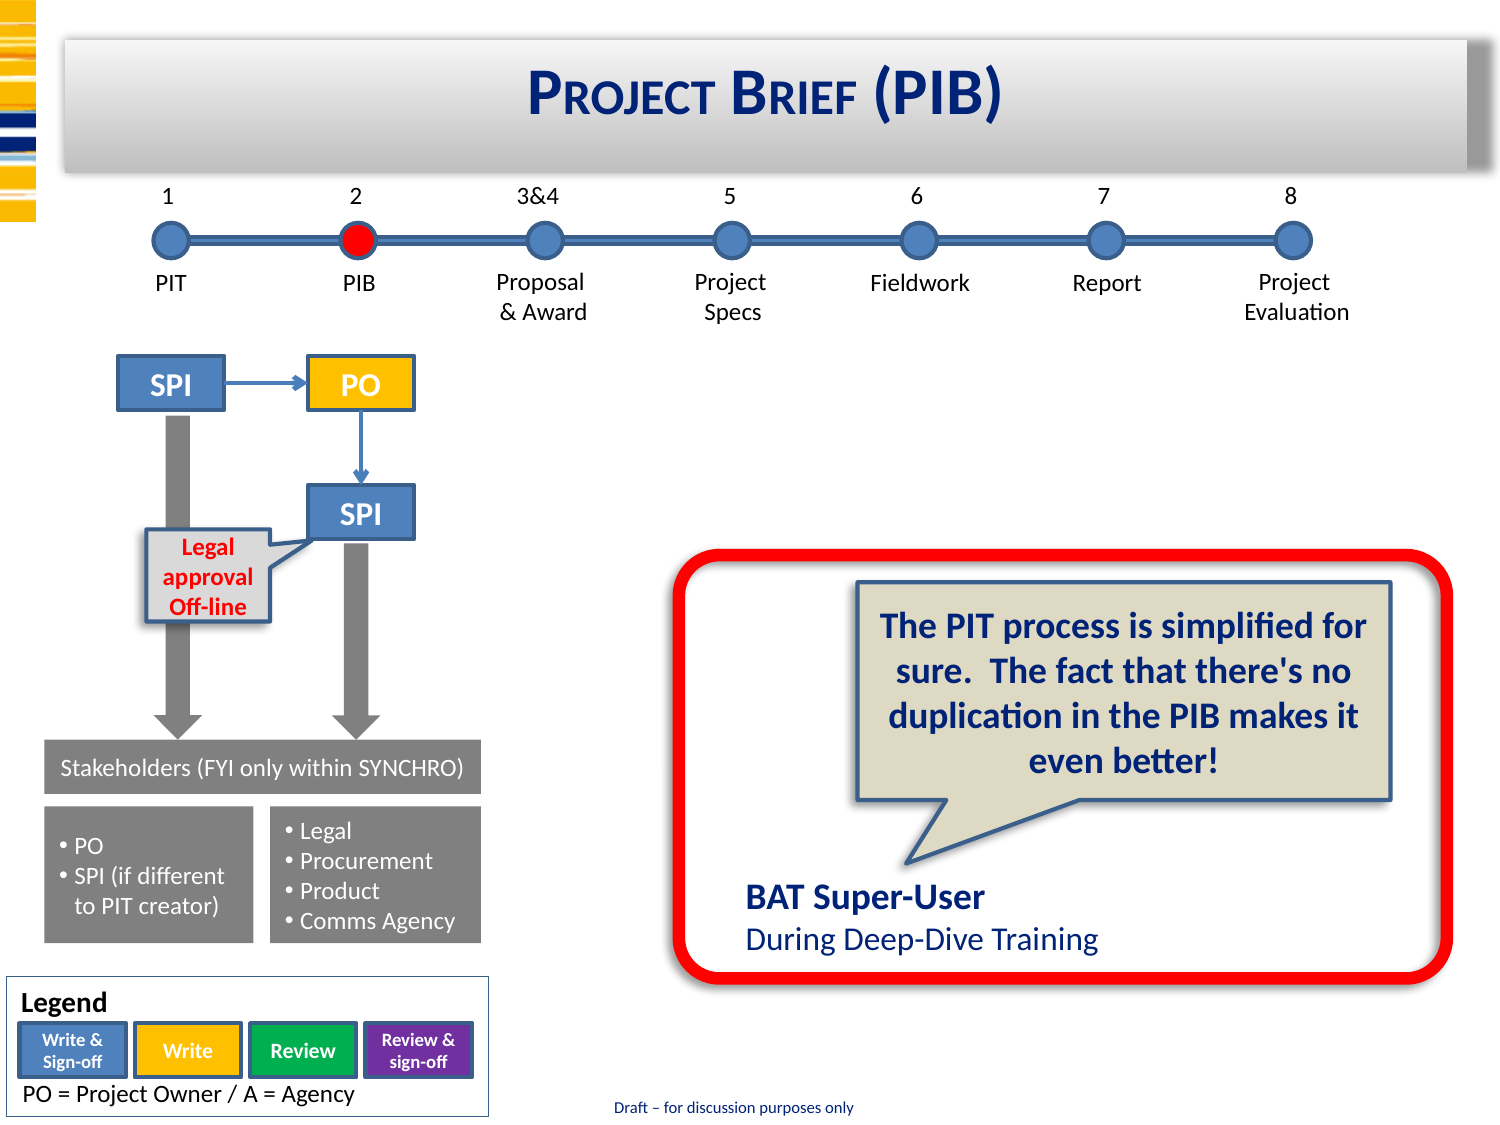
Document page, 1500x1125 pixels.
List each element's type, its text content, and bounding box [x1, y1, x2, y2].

text_box [4, 974, 491, 1118]
text_box Review & sign-off [363, 1021, 474, 1079]
text_box 3&4 [501, 172, 575, 218]
text_box Review [248, 1021, 358, 1070]
text_box PO [306, 354, 416, 412]
text_box 8 [1269, 172, 1313, 218]
text_box 7 [1082, 172, 1126, 218]
text_box Legend [6, 975, 123, 1026]
text_box Legal Procurement Product Comms Agency [268, 804, 483, 945]
text_box 6 [895, 172, 939, 218]
text_box Stakeholders (FYI only within SYNCHRO) [42, 738, 483, 796]
text_box Legal approval Off-line [144, 527, 314, 624]
text_box [378, 235, 525, 246]
text_box Write & Sign-off [17, 1021, 128, 1070]
text_box [1126, 235, 1274, 246]
text_box Project Specs [679, 258, 787, 334]
text_box PO = Project Owner / A = Agency [7, 1070, 371, 1116]
text_box [329, 541, 383, 738]
text_box Project Evaluation [1223, 258, 1365, 334]
text_box PIT [140, 258, 202, 304]
text_box Report [1057, 258, 1157, 304]
text_box [151, 220, 191, 258]
text_box 1 [146, 172, 190, 218]
text_box [1086, 220, 1127, 258]
text_box [712, 220, 753, 258]
text_box [676, 552, 1450, 981]
text_box [752, 235, 900, 246]
text_box 2 [334, 172, 378, 218]
text_box SPI [116, 354, 226, 412]
text_box [939, 235, 1087, 246]
text_box [163, 413, 193, 526]
text_box PO SPI (if different to PIT creator) [42, 804, 256, 945]
text_box Write [133, 1021, 243, 1070]
picture [0, 0, 36, 222]
text_box [338, 220, 378, 258]
text_box [1273, 220, 1314, 258]
text_box [191, 235, 338, 246]
text_box SPI [306, 483, 416, 541]
text_box [151, 634, 205, 738]
text_box [899, 220, 940, 258]
text_box Proposal & Award [481, 258, 606, 334]
text_box [565, 235, 712, 246]
text_box 5 [708, 172, 752, 218]
text_box Project Brief (PIB) [64, 40, 1467, 173]
text_box PIB [327, 258, 391, 304]
text_box Fieldwork [855, 258, 985, 304]
text_box [525, 220, 565, 258]
